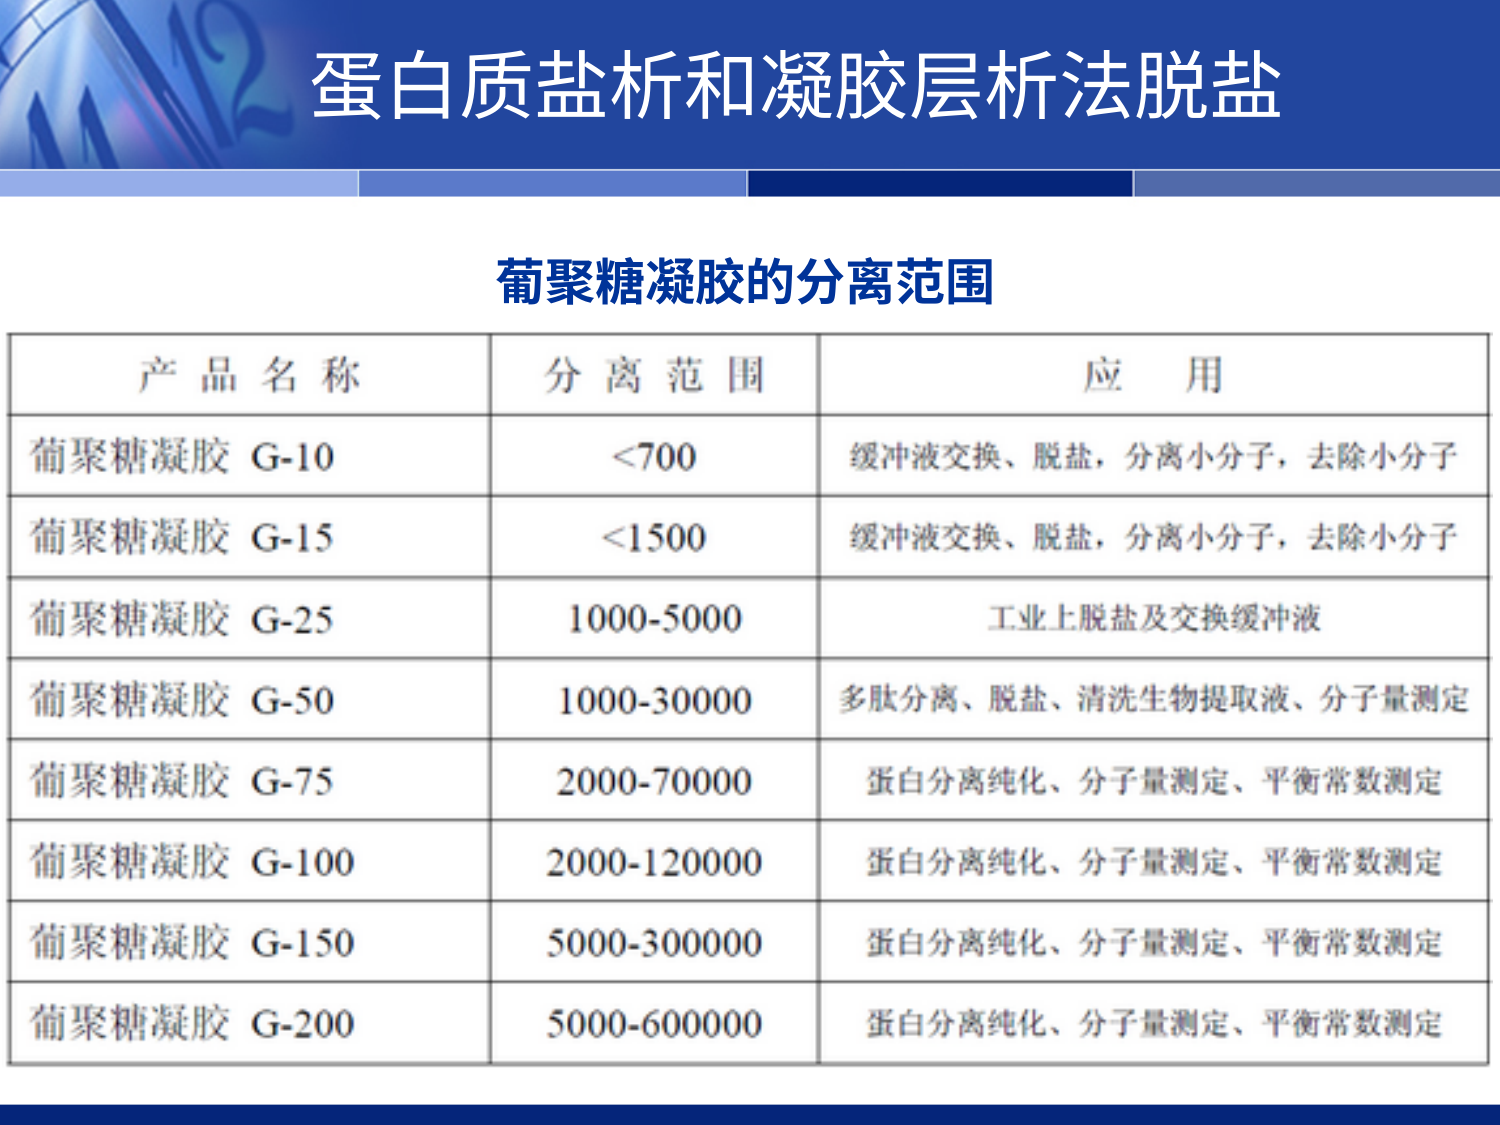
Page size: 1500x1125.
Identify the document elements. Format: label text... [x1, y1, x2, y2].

picture [0, 0, 1500, 1125]
text_box 蛋白质盐析和凝胶层析法脱盐 [194, 18, 1399, 149]
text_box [2, 243, 1493, 1070]
